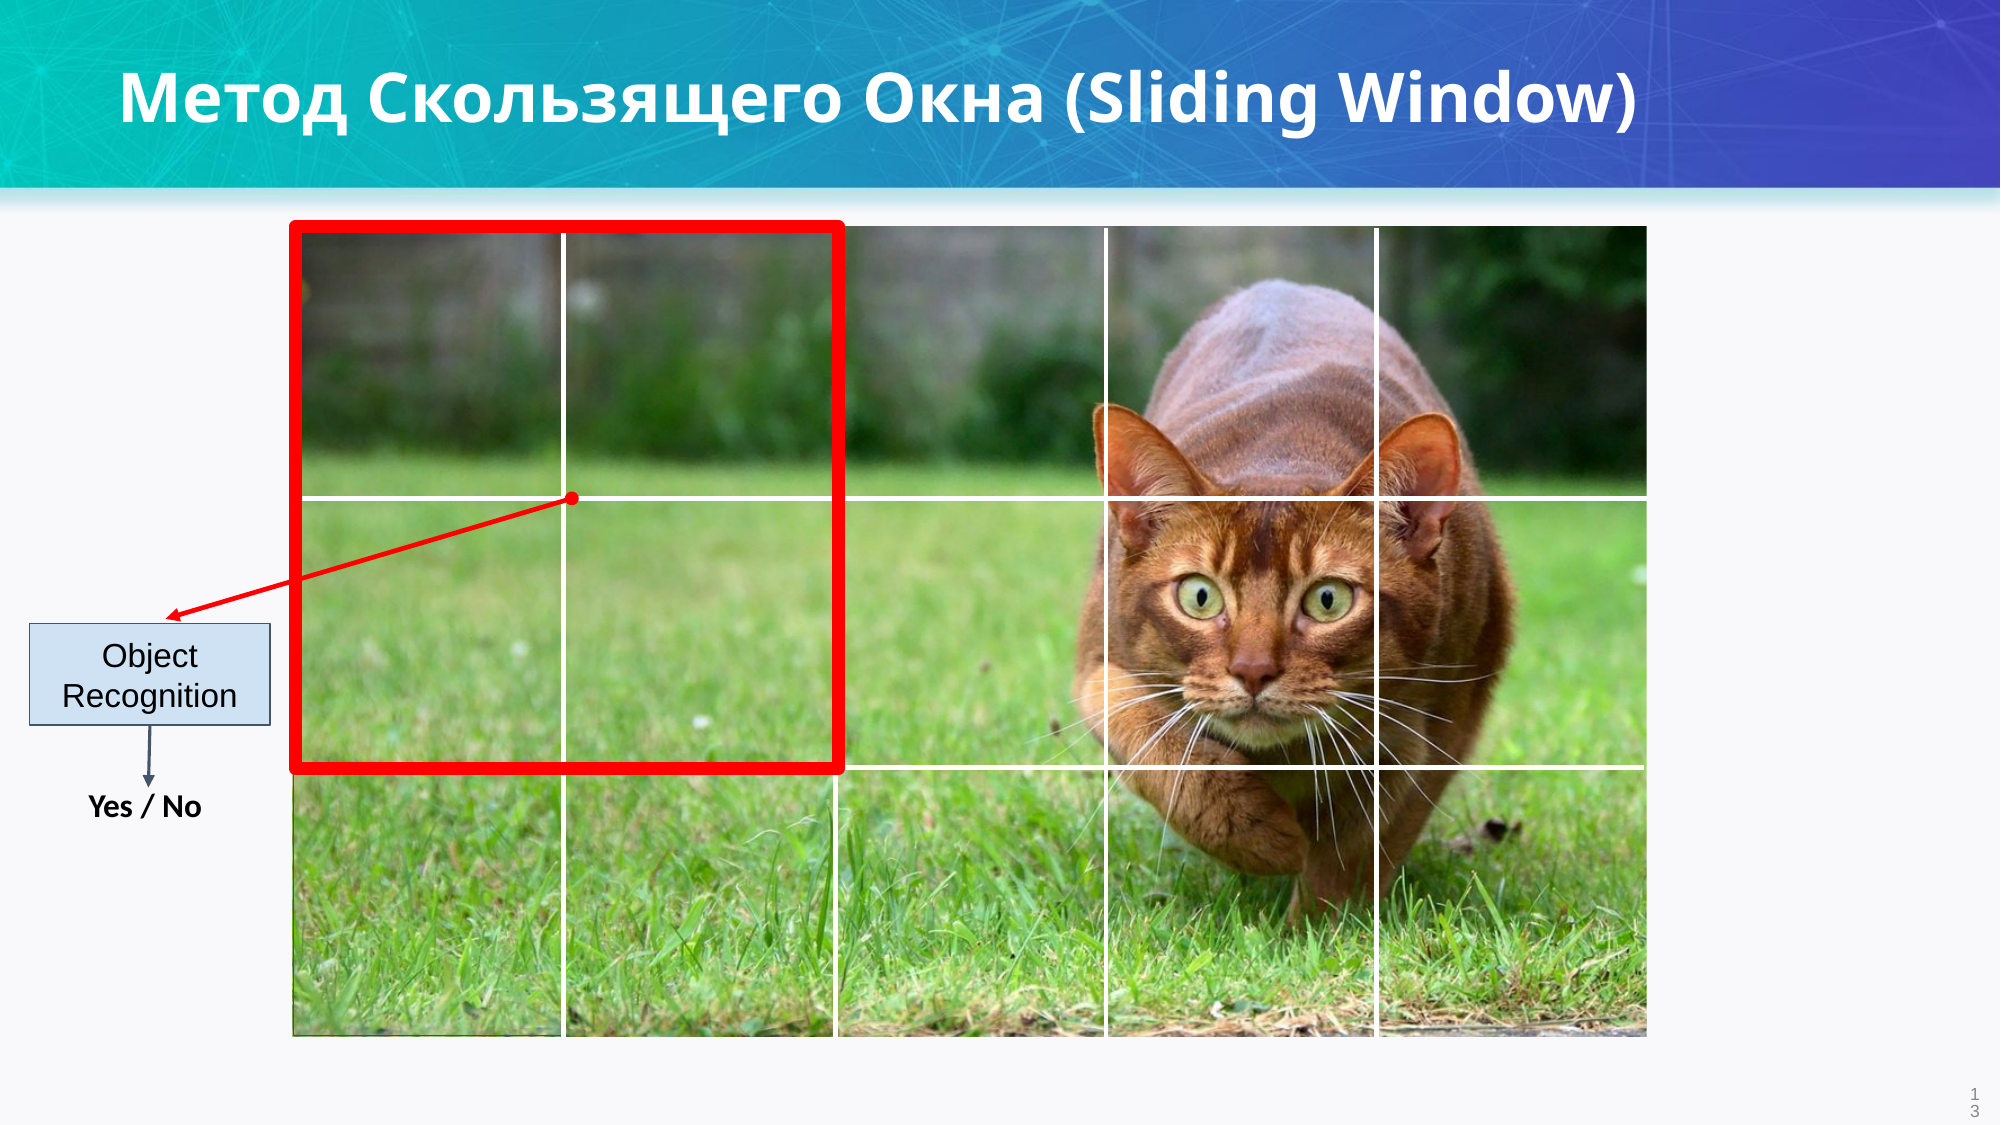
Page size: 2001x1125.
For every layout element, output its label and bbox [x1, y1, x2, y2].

text_box [165, 498, 573, 619]
text_box [291, 226, 1648, 1038]
picture [0, 0, 2000, 1125]
